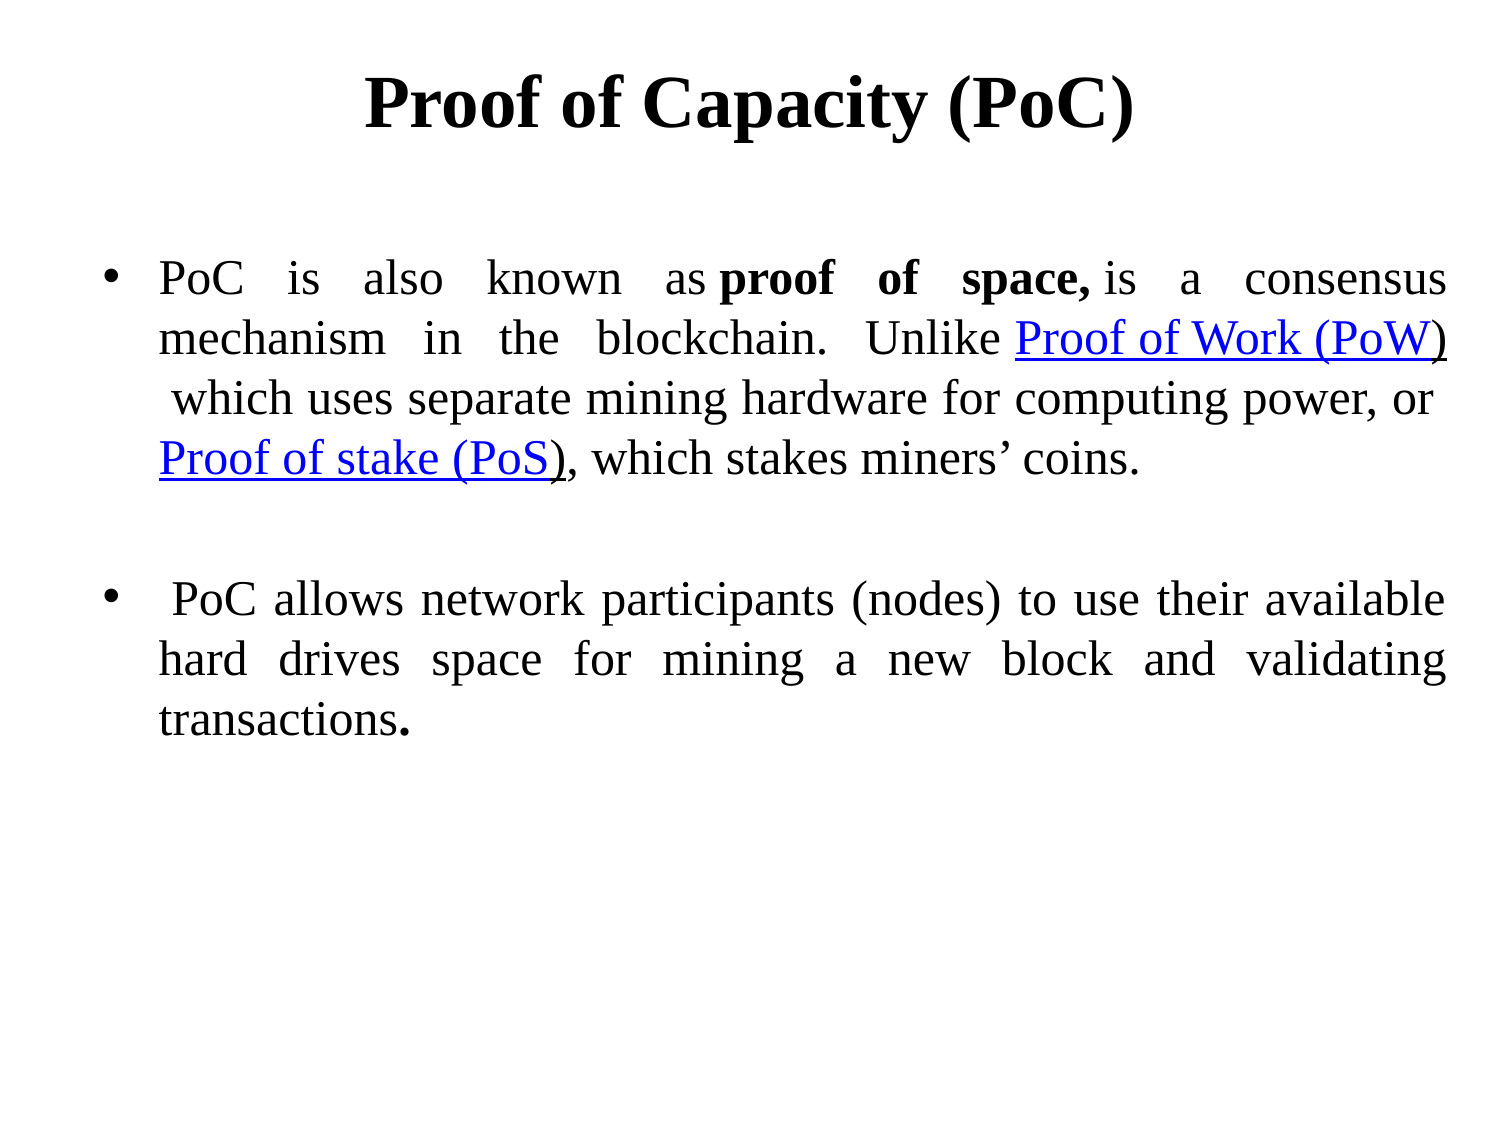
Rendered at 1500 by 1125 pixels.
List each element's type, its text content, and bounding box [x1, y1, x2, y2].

list PoC is also known as proof of space, is a consensus mechanism in the blockchain. Unlike Proof of Work (PoW) which uses separate mining hardware for computing power, or Proof of stake (PoS), which stakes miners’ coins. PoC allows network participants (nodes) to use their available hard drives space for mining a new block and validating transactions. [87, 237, 1463, 980]
title Proof of Capacity (PoC) [75, 45, 1425, 150]
